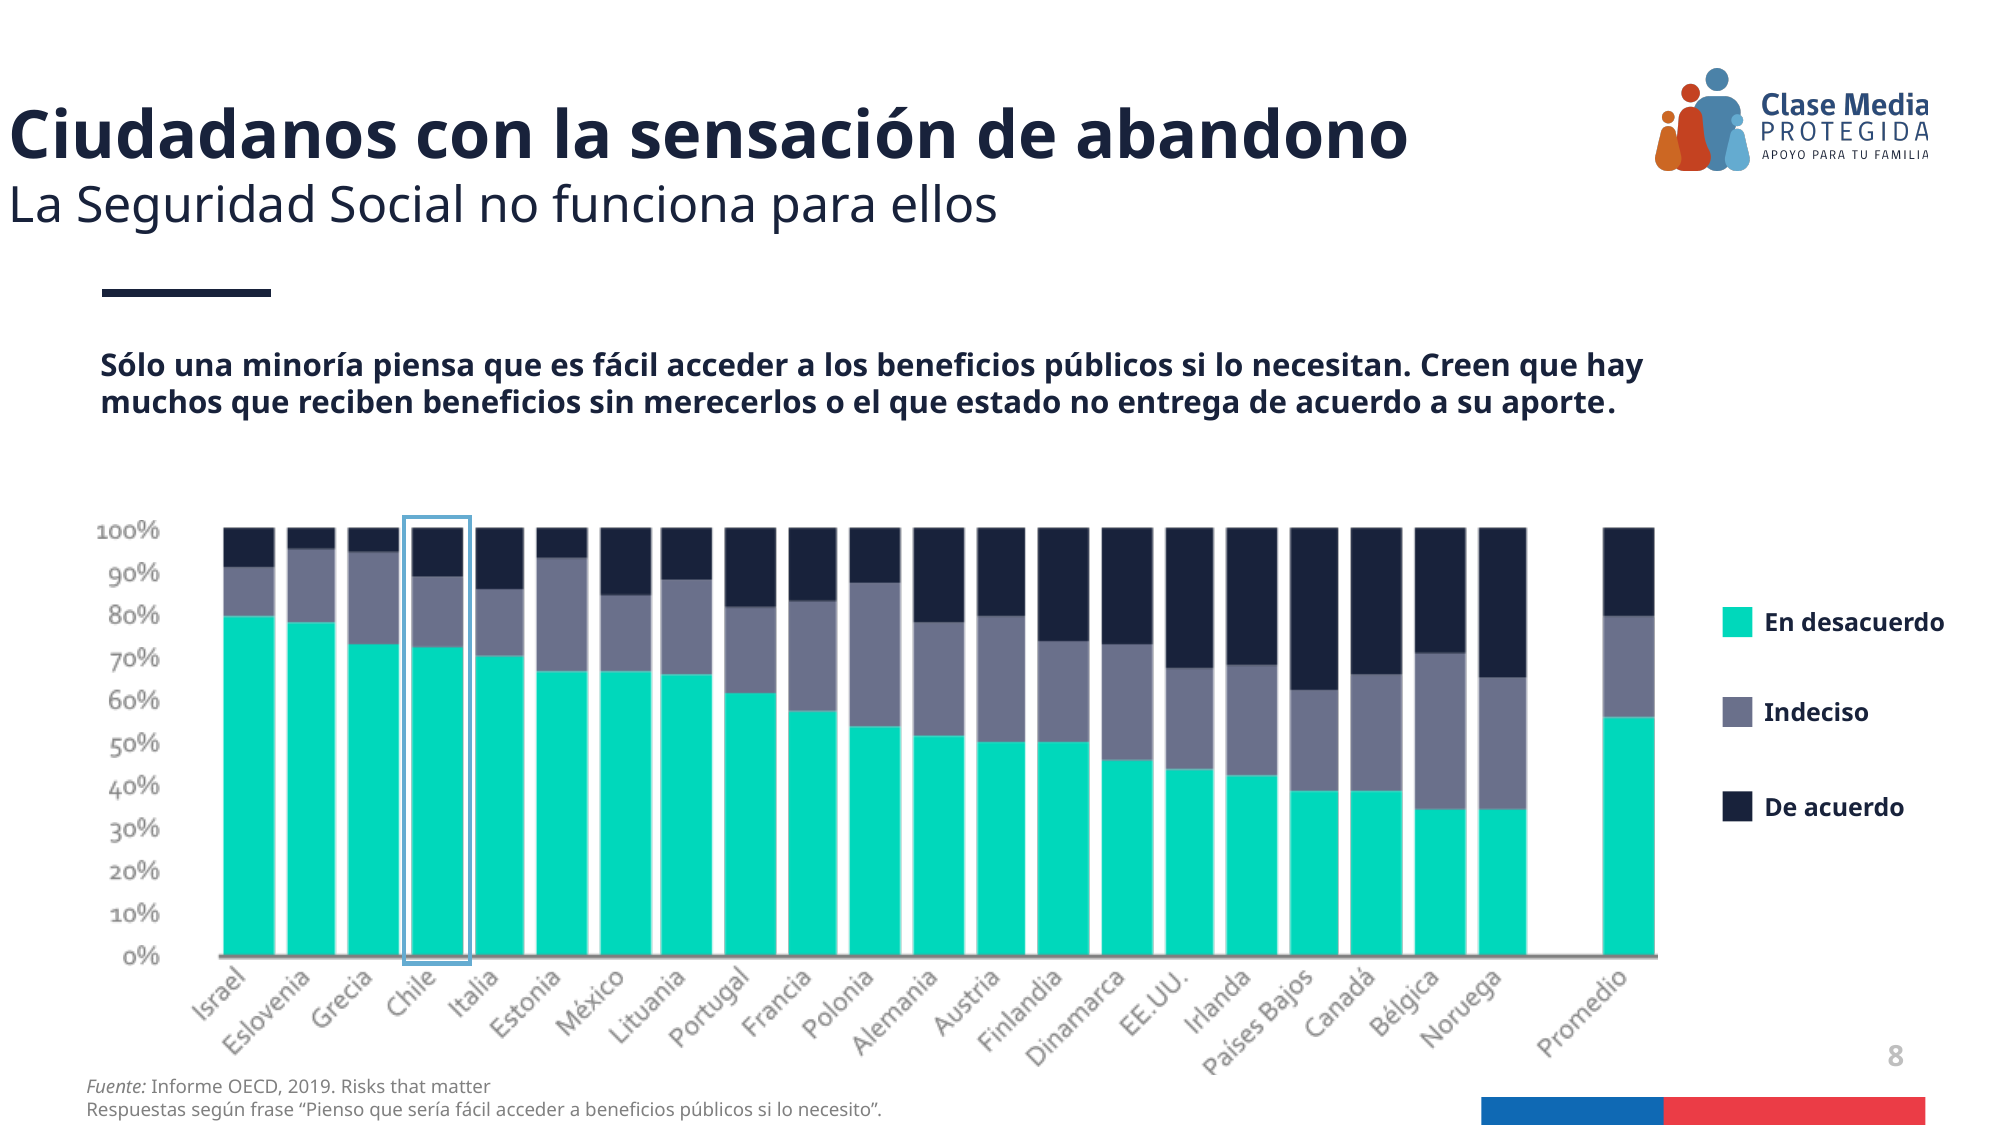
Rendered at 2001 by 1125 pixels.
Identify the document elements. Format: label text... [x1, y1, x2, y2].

picture [97, 520, 1658, 1075]
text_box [1722, 783, 1961, 860]
text_box [403, 516, 471, 520]
text_box Sólo una minoría piensa que es fácil acceder a los beneficios públicos si lo necesitan. Creen que hay muchos que reciben beneficios sin merecerlos o el que estado no entrega de acuerdo a su aporte. [85, 337, 1720, 428]
slide_number 8 [1469, 1027, 1920, 1088]
picture [1654, 68, 1928, 171]
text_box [1722, 599, 1961, 689]
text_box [1722, 689, 1961, 735]
text_box Fuente: Informe OECD, 2019. Risks that matter Respuestas según frase “Pienso que sería fácil acceder a beneficios públicos si lo necesito”. [71, 1067, 1119, 1125]
picture [1481, 1097, 1926, 1125]
text_box Ciudadanos con la sensación de abandono La Seguridad Social no funciona para ellos [0, 84, 1426, 240]
